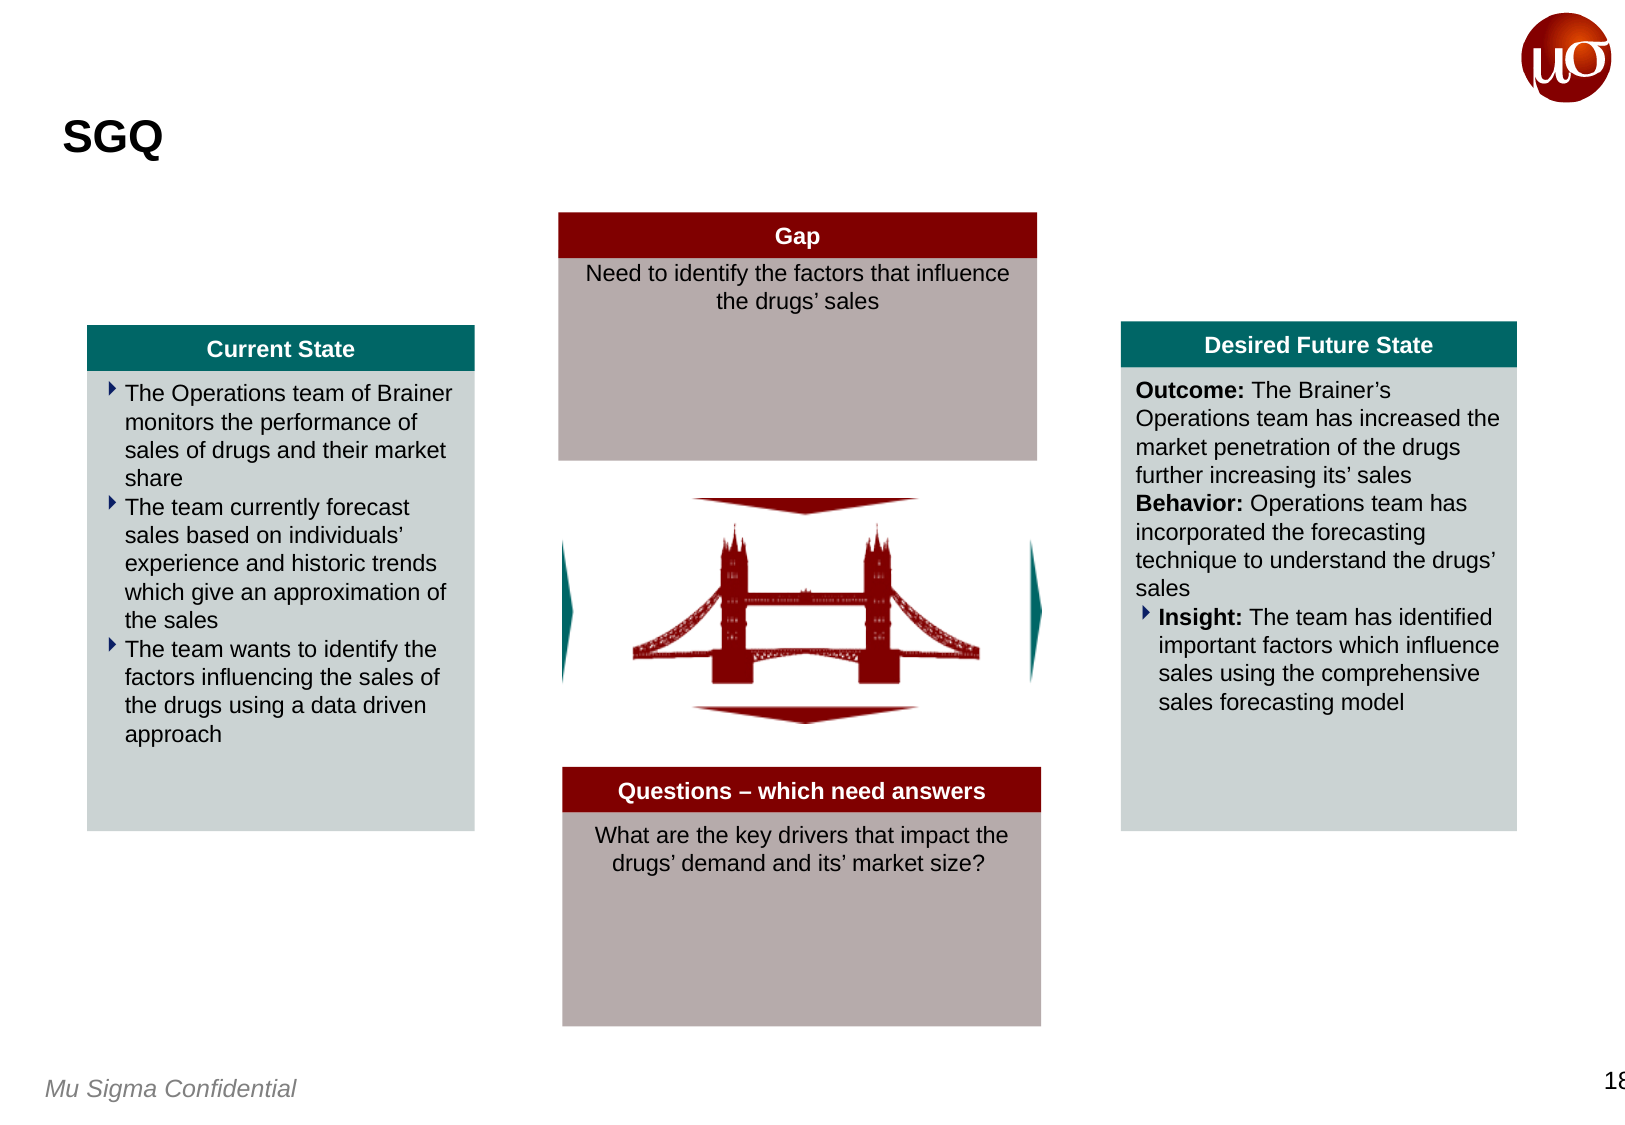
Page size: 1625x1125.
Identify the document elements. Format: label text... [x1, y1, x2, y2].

picture [561, 497, 1042, 724]
text_box Need to identify the factors that influence the drugs’ sales [558, 259, 1038, 461]
text_box Desired Future State [1120, 321, 1517, 368]
title SGQ [61, 71, 1563, 163]
text_box Questions – which need answers [562, 766, 1042, 813]
text_box Current State [87, 325, 475, 371]
text_box What are the key drivers that impact the drugs’ demand and its’ market size? [562, 813, 1042, 1027]
text_box Gap [558, 212, 1038, 259]
text_box The Operations team of Brainer monitors the performance of sales of drugs and their market share The team currently forecast sales based on individuals’ experience and historic trends which give an approximation of the sales The team wants to identify the factors influencing the sales of the drugs using a data driven approach [87, 371, 475, 832]
text_box Outcome: The Brainer’s Operations team has increased the market penetration of the drugs further increasing its’ sales Behavior: Operations team has incorporated the forecasting technique to understand the drugs’ sales Insight: The team has identified important factors which influence sales using the comprehensive sales forecasting model [1120, 368, 1517, 832]
picture [1516, 12, 1615, 103]
